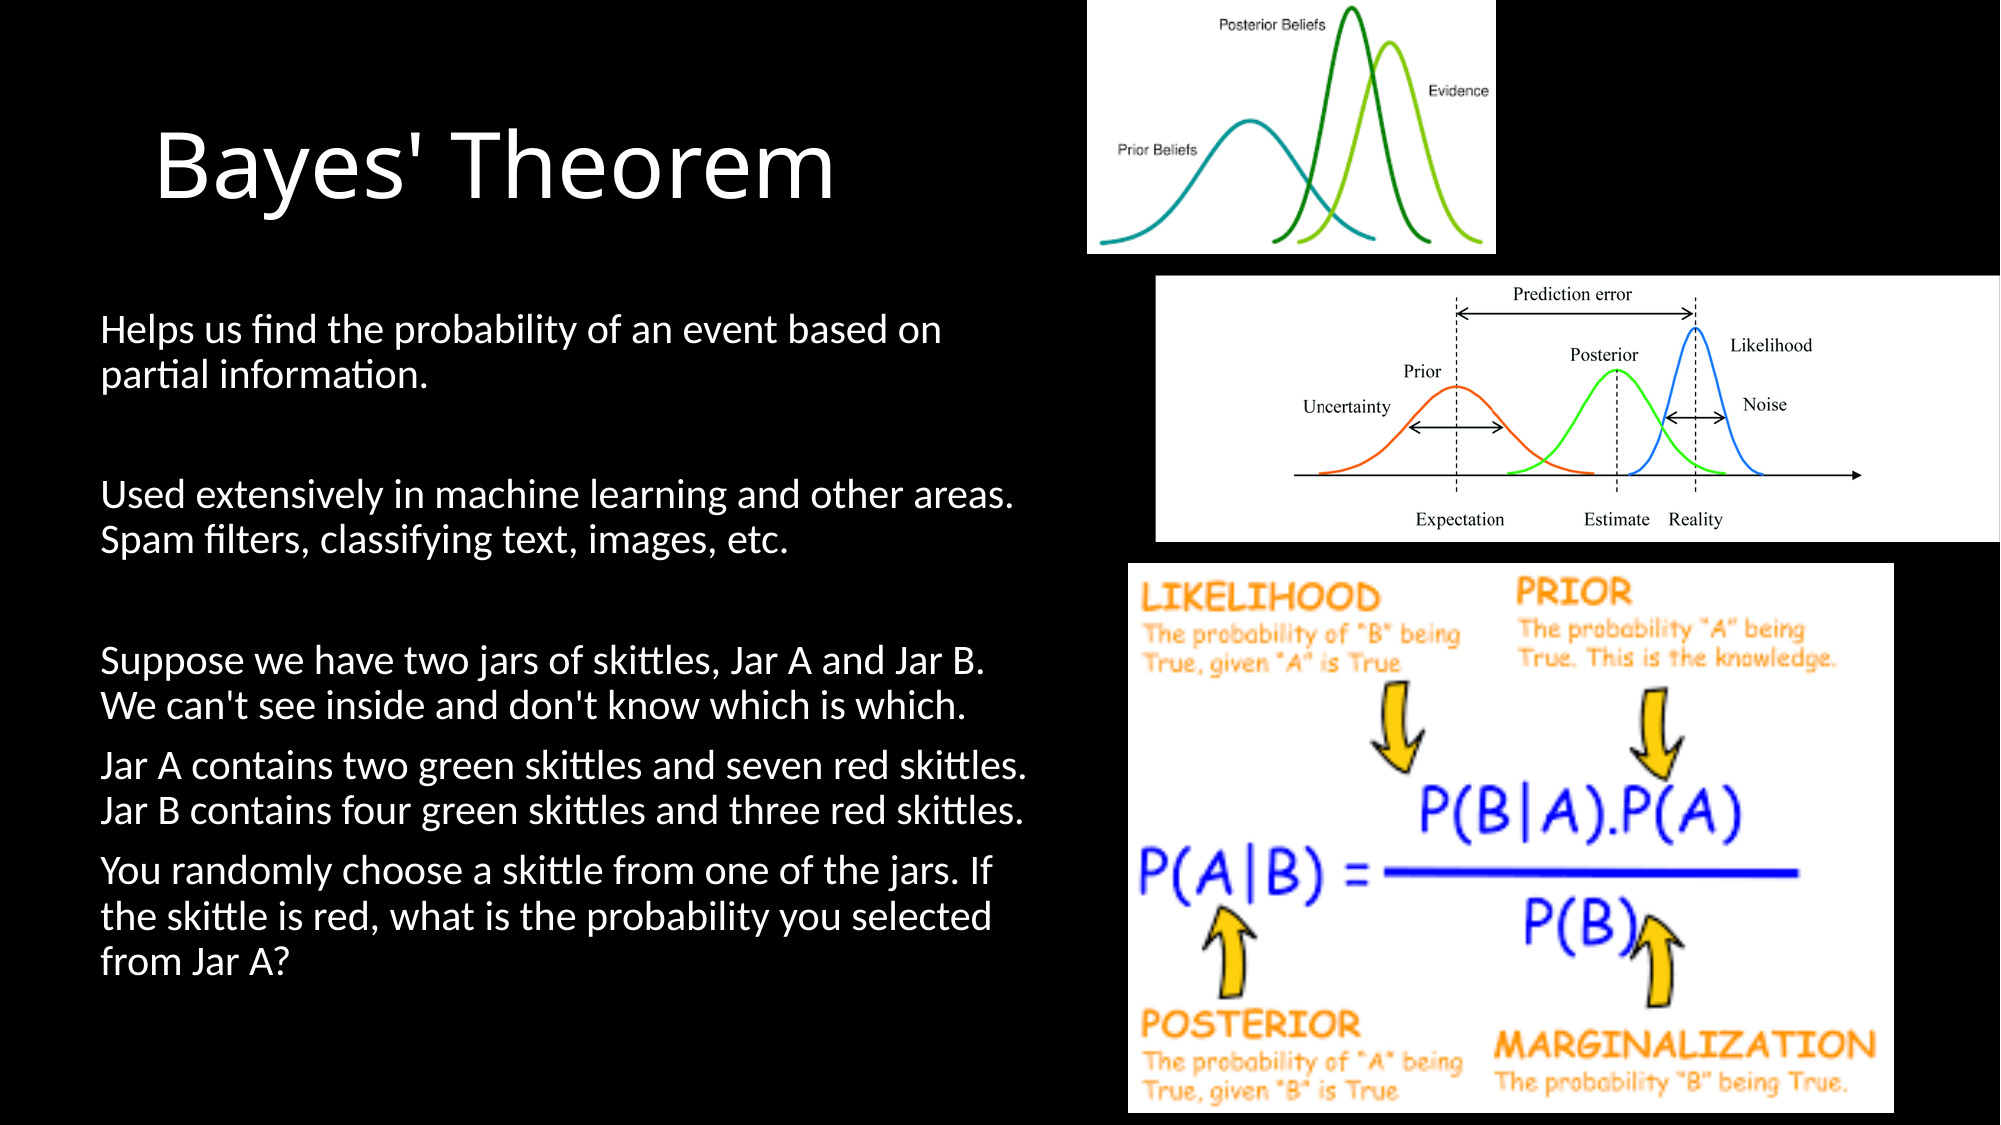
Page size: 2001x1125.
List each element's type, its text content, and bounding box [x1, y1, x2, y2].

picture [1128, 563, 1894, 1113]
picture [1087, 0, 1496, 254]
title Bayes' Theorem [137, 59, 1863, 278]
list Helps us find the probability of an event based on partial information. Used extensively in machine learning and other areas. Spam filters, classifying text, images, etc. Suppose we have two jars of skittles, Jar A and Jar B. We can't see inside and don't know which is which. Jar A contains two green skittles and seven red skittles. Jar B contains four green skittles and three red skittles. You randomly choose a skittle from one of the jars. If the skittle is red, what is the probability you selected from Jar A? [85, 299, 1066, 1014]
picture [1155, 275, 2000, 542]
